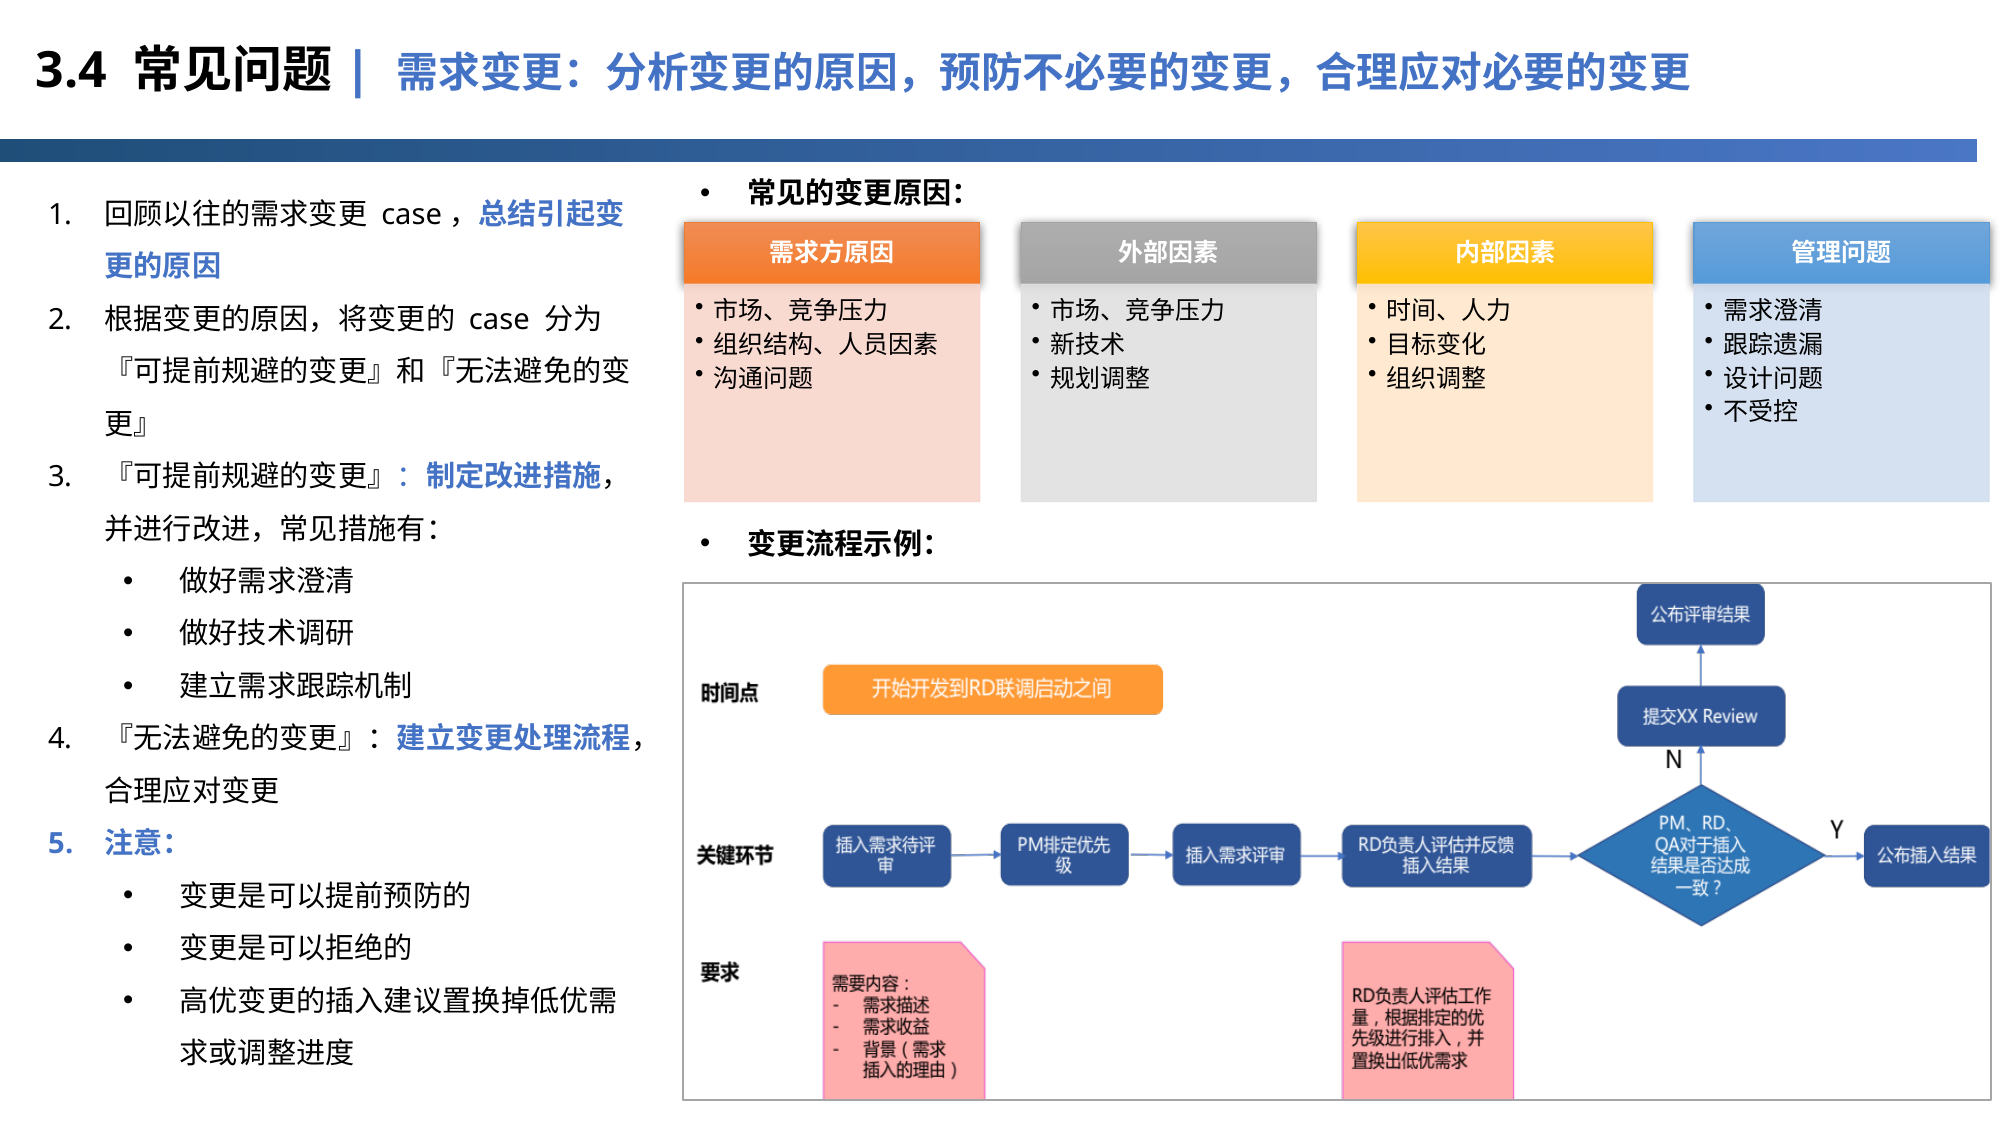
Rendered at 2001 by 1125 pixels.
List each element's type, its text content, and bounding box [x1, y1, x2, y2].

picture [684, 583, 1990, 1099]
text_box 常见的变更原因： [685, 167, 997, 217]
title 3.4 常见问题| 需求变更：分析变更的原因，预防不必要的变更，合理应对必要的变更 [20, 3, 1977, 140]
text_box 回顾以往的需求变更 case，总结引起变更的原因 根据变更的原因，将变更的 case 分为『可提前规避的变更』和『无法避免的变更』 『可提前规避的变更』：制定改进措施，并进行改进，常见措施有： 做好需求澄清 做好技术调研 建立需求跟踪机制 『无法避免的变更』：建立变更处理流程，合理应对变更 注意： 变更是可以提前预防的 变更是可以拒绝的 高优变更的插入建议置换掉低优需求或调整进度 [33, 170, 648, 1077]
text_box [684, 222, 1990, 503]
text_box 变更流程示例： [685, 517, 967, 568]
